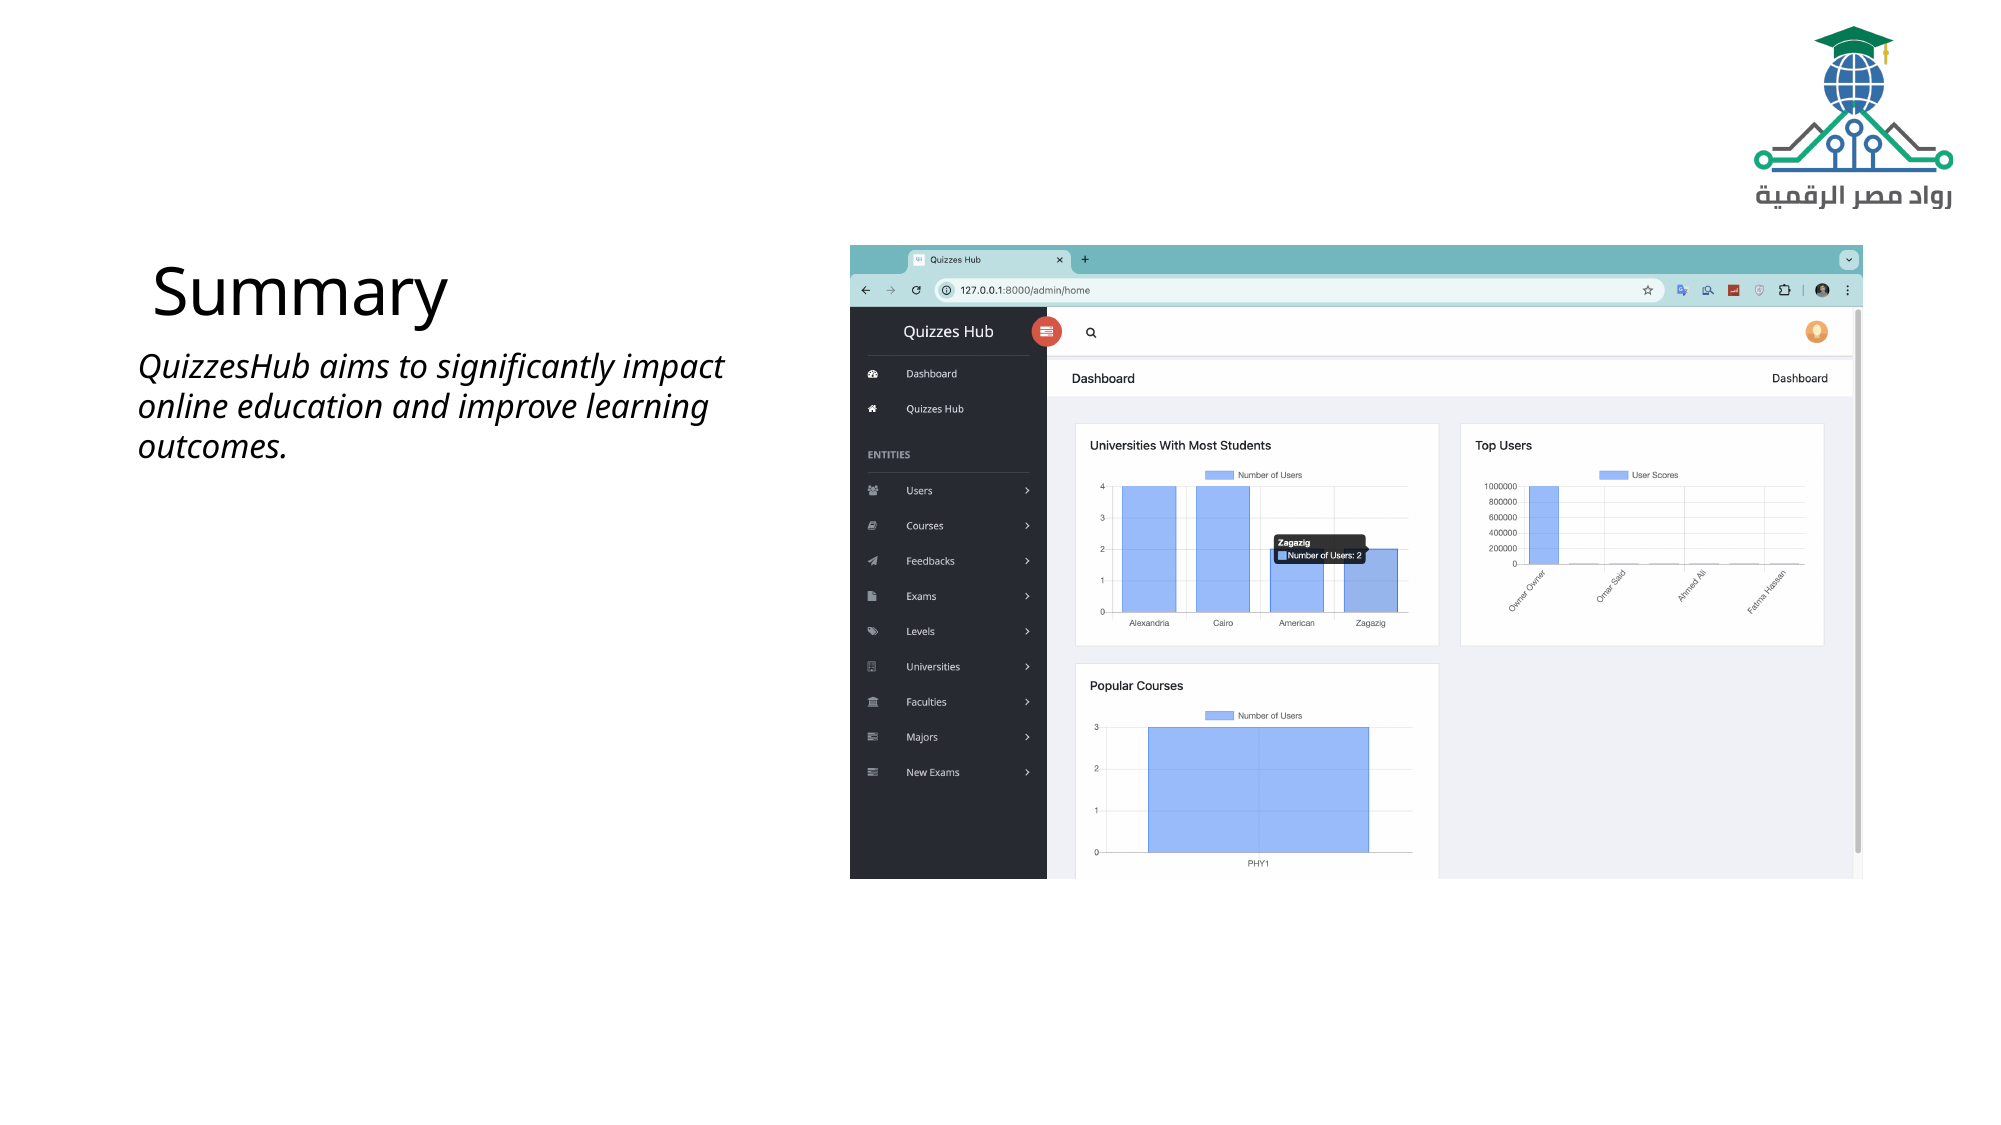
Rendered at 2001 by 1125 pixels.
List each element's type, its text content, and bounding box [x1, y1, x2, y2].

list QuizzesHub aims to significantly impact online education and improve learning outcomes. [137, 337, 783, 963]
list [849, 244, 1864, 879]
picture [1754, 25, 1954, 210]
title Summary [137, 75, 783, 337]
